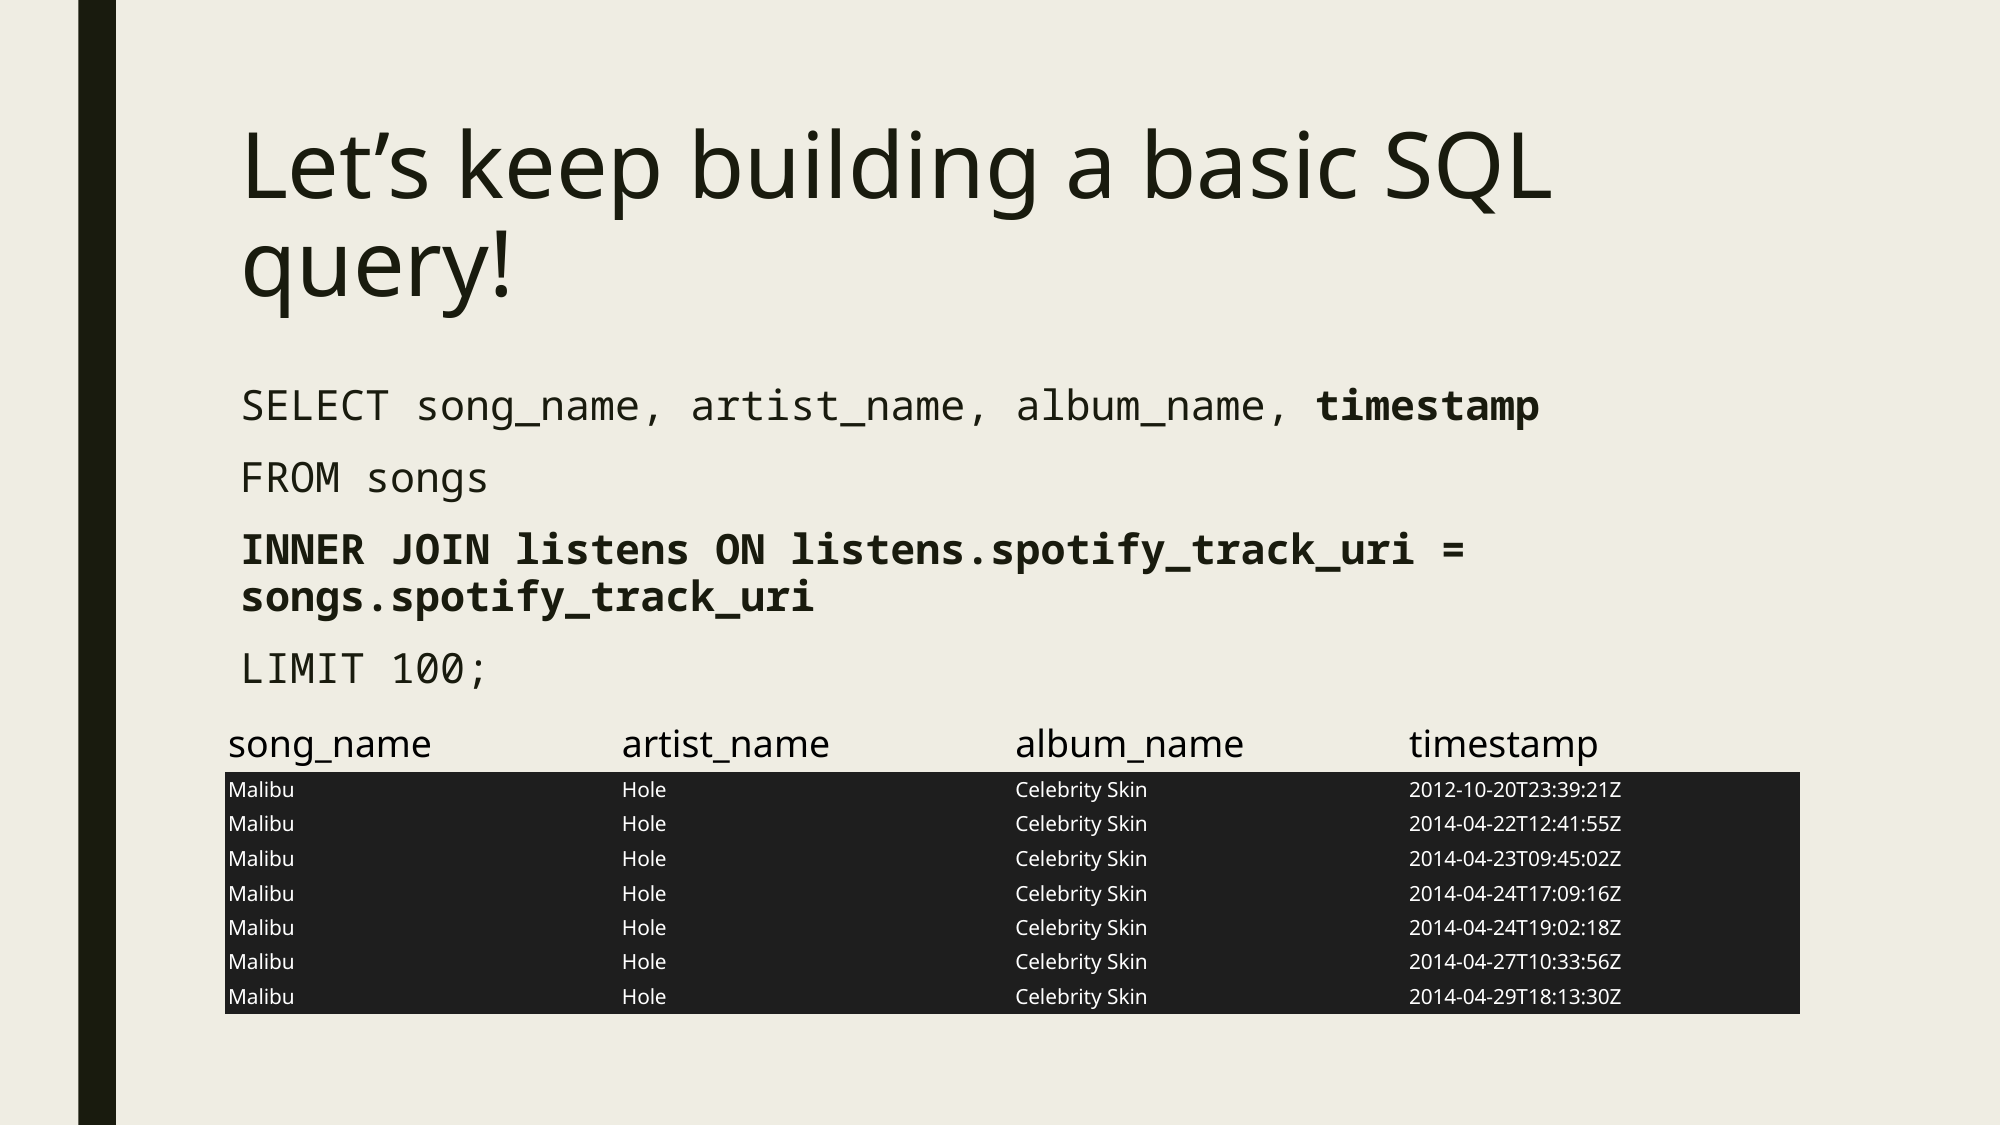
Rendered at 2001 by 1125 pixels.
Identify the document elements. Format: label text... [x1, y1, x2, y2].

table_cell Celebrity Skin [1012, 910, 1406, 945]
table_header song_name [225, 715, 619, 772]
table_cell Malibu [225, 876, 619, 910]
table_cell Malibu [225, 807, 619, 841]
table_cell Celebrity Skin [1012, 841, 1406, 876]
title Let’s keep building a basic SQL query! [225, 112, 1800, 357]
table_cell Hole [619, 945, 1012, 979]
table_cell Celebrity Skin [1012, 979, 1406, 1014]
table_cell 2014-04-29T18:13:30Z [1406, 979, 1800, 1014]
table_cell Hole [619, 876, 1012, 910]
table_cell Malibu [225, 945, 619, 979]
table_cell Malibu [225, 841, 619, 876]
table_cell Malibu [225, 772, 619, 807]
table_cell Hole [619, 772, 1012, 807]
table_cell 2014-04-24T19:02:18Z [1406, 910, 1800, 945]
table_cell Hole [619, 979, 1012, 1014]
list SELECT song_name, artist_name, album_name, timestamp FROM songs INNER JOIN listens ON listens.spotify_track_uri = songs.spotify_track_uri LIMIT 100; [225, 375, 1914, 963]
table_cell Malibu [225, 979, 619, 1014]
table_cell Hole [619, 910, 1012, 945]
table_cell Malibu [225, 910, 619, 945]
table_cell Celebrity Skin [1012, 772, 1406, 807]
table_header timestamp [1406, 715, 1800, 772]
table_cell 2014-04-27T10:33:56Z [1406, 945, 1800, 979]
table_cell Hole [619, 841, 1012, 876]
table_cell 2014-04-22T12:41:55Z [1406, 807, 1800, 841]
table_cell 2012-10-20T23:39:21Z [1406, 772, 1800, 807]
table_cell Celebrity Skin [1012, 807, 1406, 841]
table_cell Celebrity Skin [1012, 945, 1406, 979]
table_header album_name [1012, 715, 1406, 772]
table_cell Hole [619, 807, 1012, 841]
table_header artist_name [619, 715, 1012, 772]
table_cell 2014-04-24T17:09:16Z [1406, 876, 1800, 910]
table_cell 2014-04-23T09:45:02Z [1406, 841, 1800, 876]
table_cell Celebrity Skin [1012, 876, 1406, 910]
